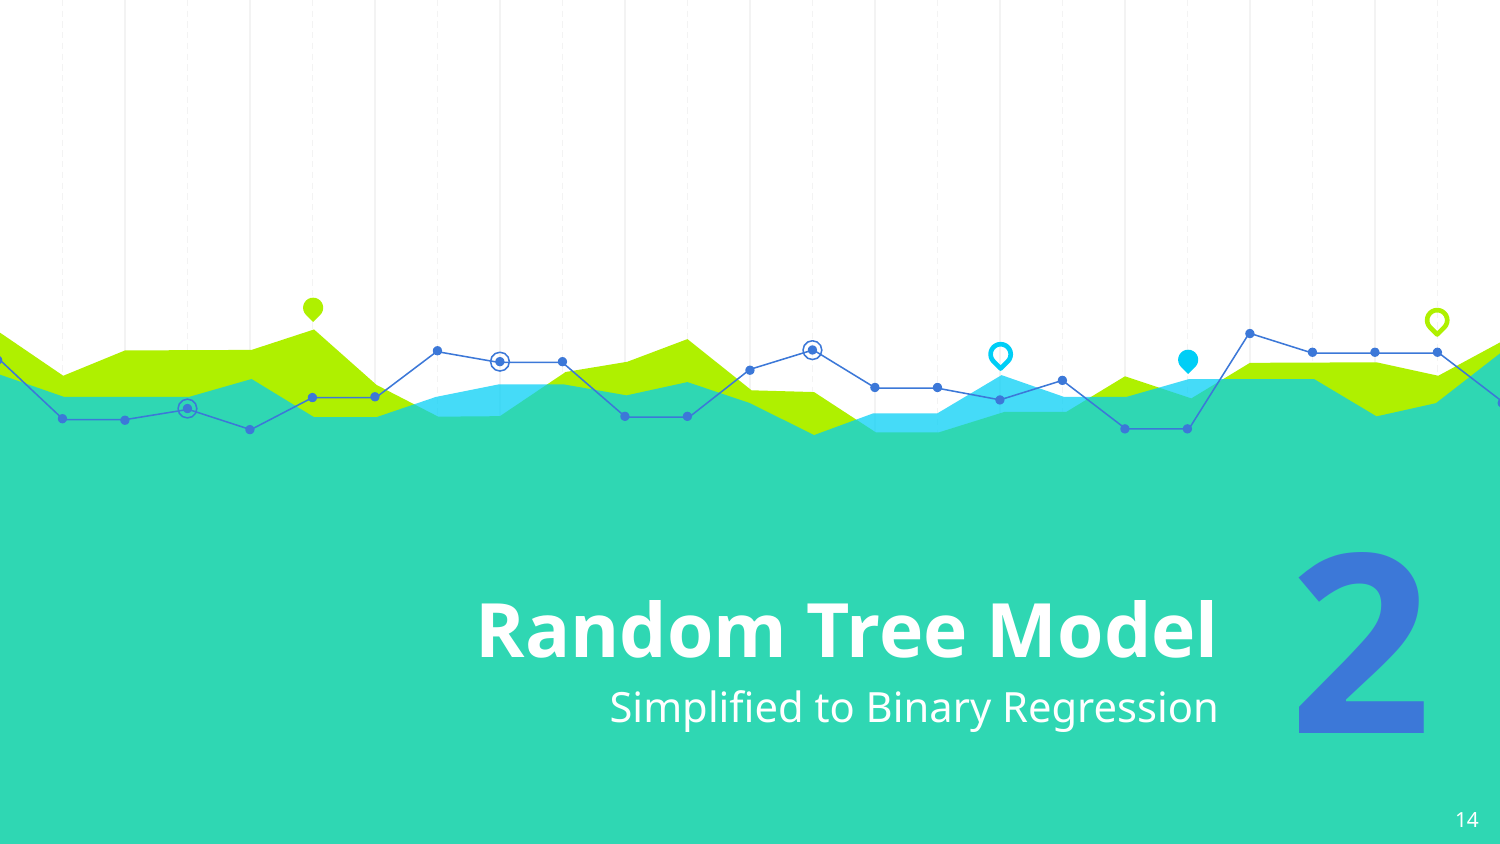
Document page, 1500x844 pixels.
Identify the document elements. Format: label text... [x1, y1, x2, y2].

title Random Tree Model [378, 497, 1235, 665]
text_box 2 [1216, 600, 1500, 799]
slide_number 14 [1403, 791, 1494, 844]
subtitle Simplified to Binary Regression [378, 665, 1216, 795]
